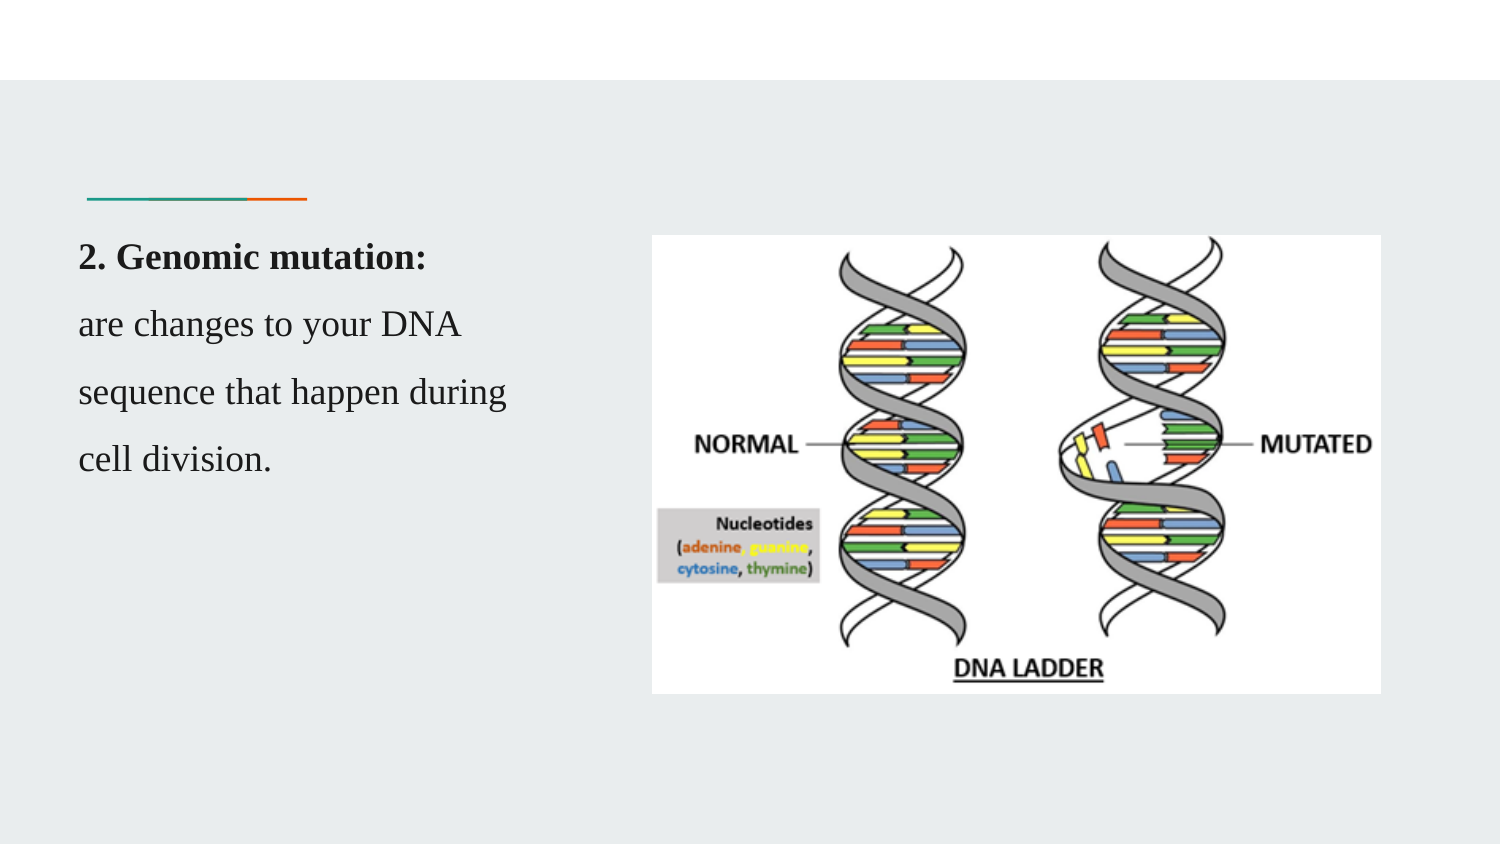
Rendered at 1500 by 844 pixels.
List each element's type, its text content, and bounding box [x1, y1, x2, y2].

picture [652, 235, 1381, 694]
title 2. Genomic mutation: are changes to your DNA sequence that happen during cell division. [63, 216, 584, 727]
